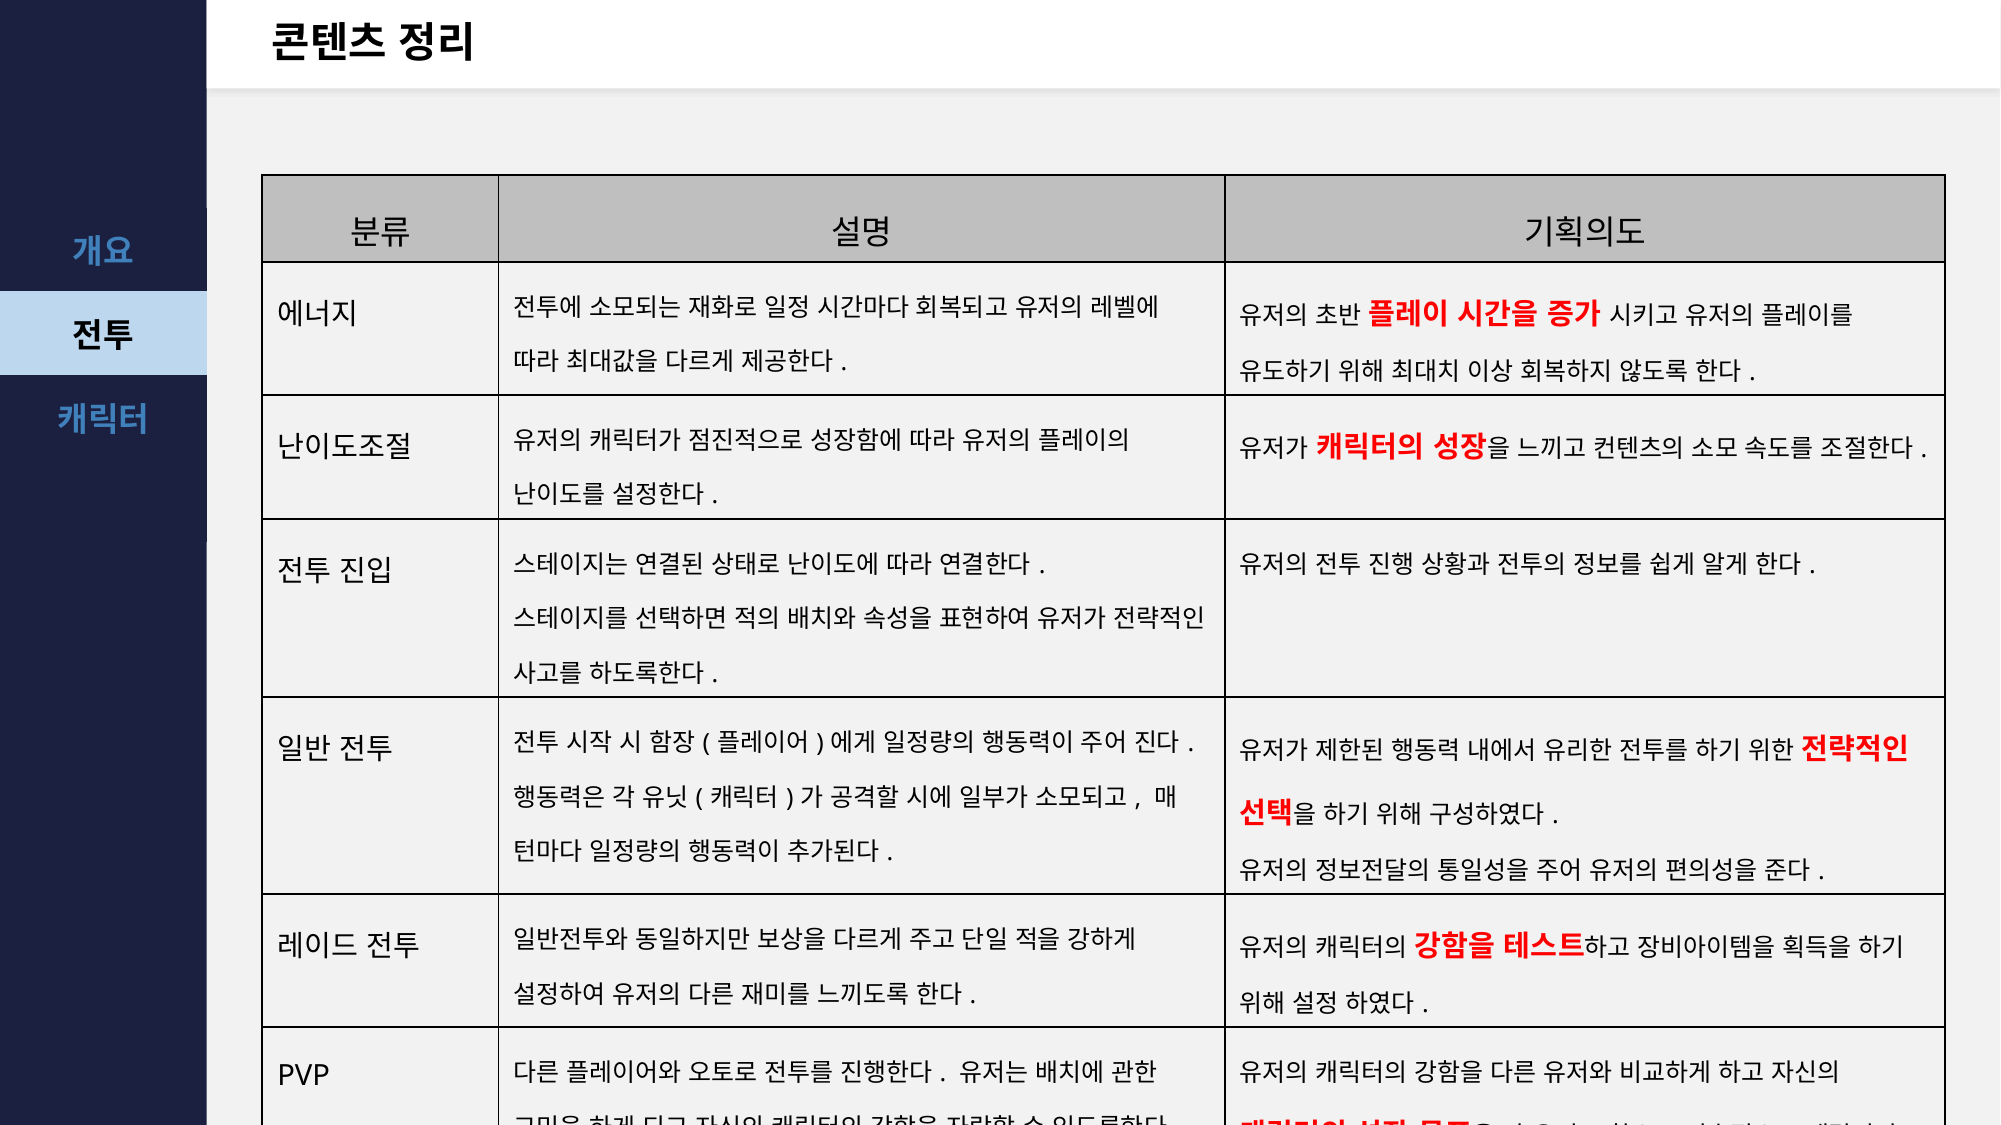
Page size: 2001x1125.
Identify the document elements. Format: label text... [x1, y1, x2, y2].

table_header 분류 [263, 176, 498, 261]
title 콘텐츠 정리 [256, 0, 1771, 89]
table_cell 유저의 캐릭터의 강함을 테스트하고 장비아이템을 획득을 하기 위해 설정 하였다. [1226, 895, 1944, 1026]
table_header 설명 [499, 176, 1224, 261]
table_cell 전투 진입 [263, 520, 498, 696]
table_cell 전투 시작 시 함장(플레이어)에게 일정량의 행동력이 주어 진다. 행동력은 각 유닛(캐릭터)가 공격할 시에 일부가 소모되고, 매 턴마다 일정량의 행동력이 추가된다. [499, 698, 1224, 893]
table_cell 유저의 전투 진행 상황과 전투의 정보를 쉽게 알게 한다. [1226, 520, 1944, 696]
table_cell 일반전투와 동일하지만 보상을 다르게 주고 단일 적을 강하게 설정하여 유저의 다른 재미를 느끼도록 한다. [499, 895, 1224, 1026]
table_cell 유저의 캐릭터의 강함을 다른 유저와 비교하게 하고 자신의 캐릭터의 성장 목표을 타 유저로 함으로 지속적으로 캐릭터의 육성이 가능하도록 한다. [1226, 1028, 1944, 1125]
table_cell 유저의 초반 플레이 시간을 증가 시키고 유저의 플레이를 유도하기 위해 최대치 이상 회복하지 않도록 한다. [1226, 263, 1944, 394]
table_cell 레이드 전투 [263, 895, 498, 1026]
table_cell 스테이지는 연결된 상태로 난이도에 따라 연결한다. 스테이지를 선택하면 적의 배치와 속성을 표현하여 유저가 전략적인 사고를 하도록한다. [499, 520, 1224, 696]
table_cell 유저의 캐릭터가 점진적으로 성장함에 따라 유저의 플레이의 난이도를 설정한다. [499, 396, 1224, 518]
table_header 기획의도 [1226, 176, 1944, 261]
table_cell 다른 플레이어와 오토로 전투를 진행한다. 유저는 배치에 관한 고민을 하게 되고 자신의 캐릭터의 강함을 자랑할 수 있도록한다. [499, 1028, 1224, 1125]
table_cell 유저가 제한된 행동력 내에서 유리한 전투를 하기 위한 전략적인 선택을 하기 위해 구성하였다. 유저의 정보전달의 통일성을 주어 유저의 편의성을 준다. [1226, 698, 1944, 893]
table_cell 일반 전투 [263, 698, 498, 893]
table_cell 에너지 [263, 263, 498, 394]
table_cell 전투에 소모되는 재화로 일정 시간마다 회복되고 유저의 레벨에 따라 최대값을 다르게 제공한다. [499, 263, 1224, 394]
table_cell PVP [263, 1028, 498, 1125]
table_cell 난이도조절 [263, 396, 498, 518]
table_cell 유저가 캐릭터의 성장을 느끼고 컨텐츠의 소모 속도를 조절한다. [1226, 396, 1944, 518]
